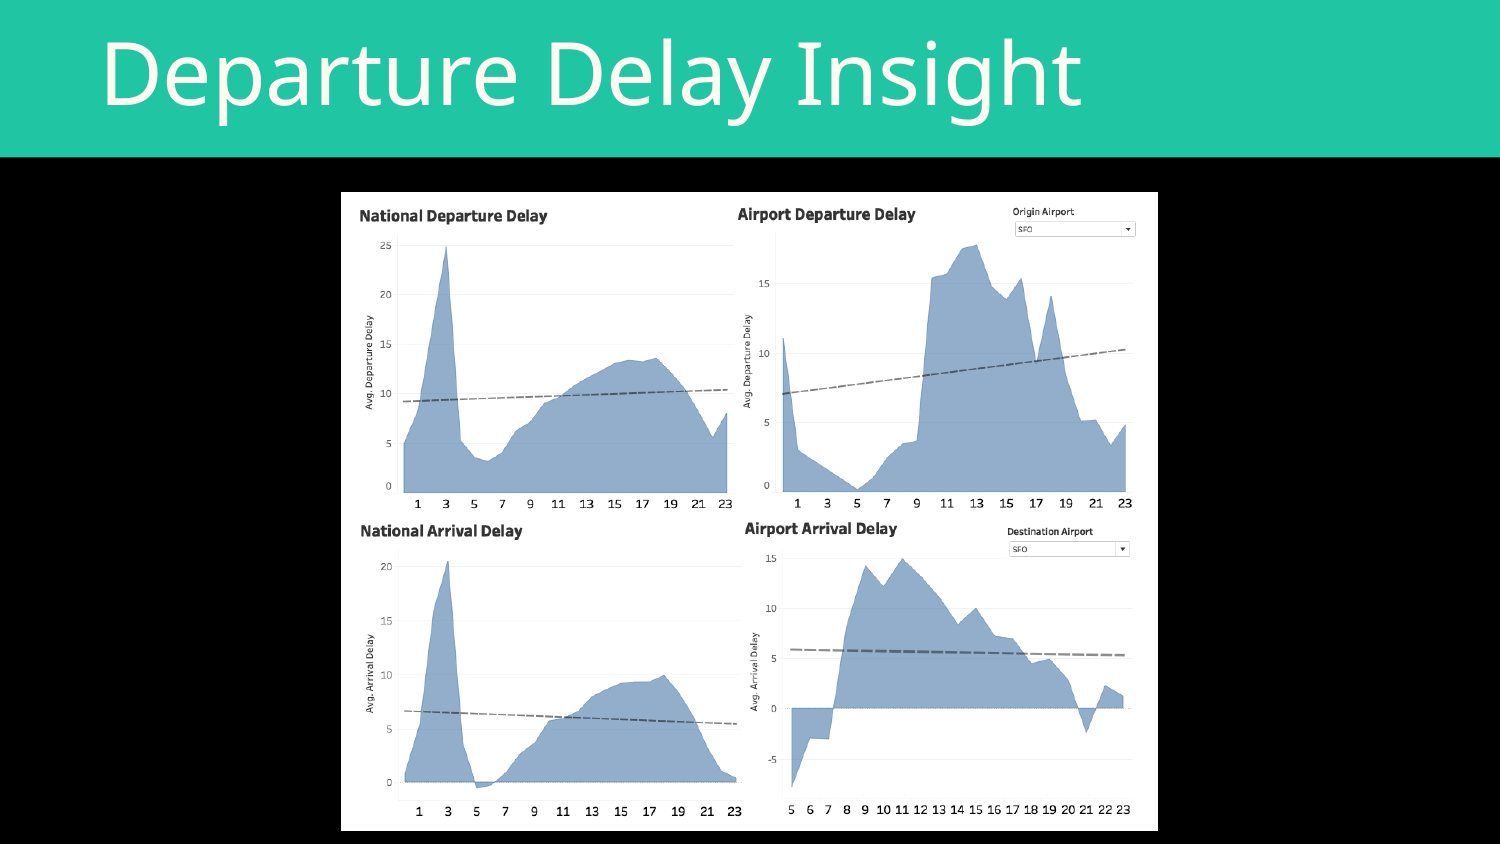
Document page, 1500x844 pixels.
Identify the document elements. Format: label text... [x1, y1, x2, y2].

title Departure Delay Insight [84, 38, 1416, 138]
picture [341, 192, 1159, 831]
